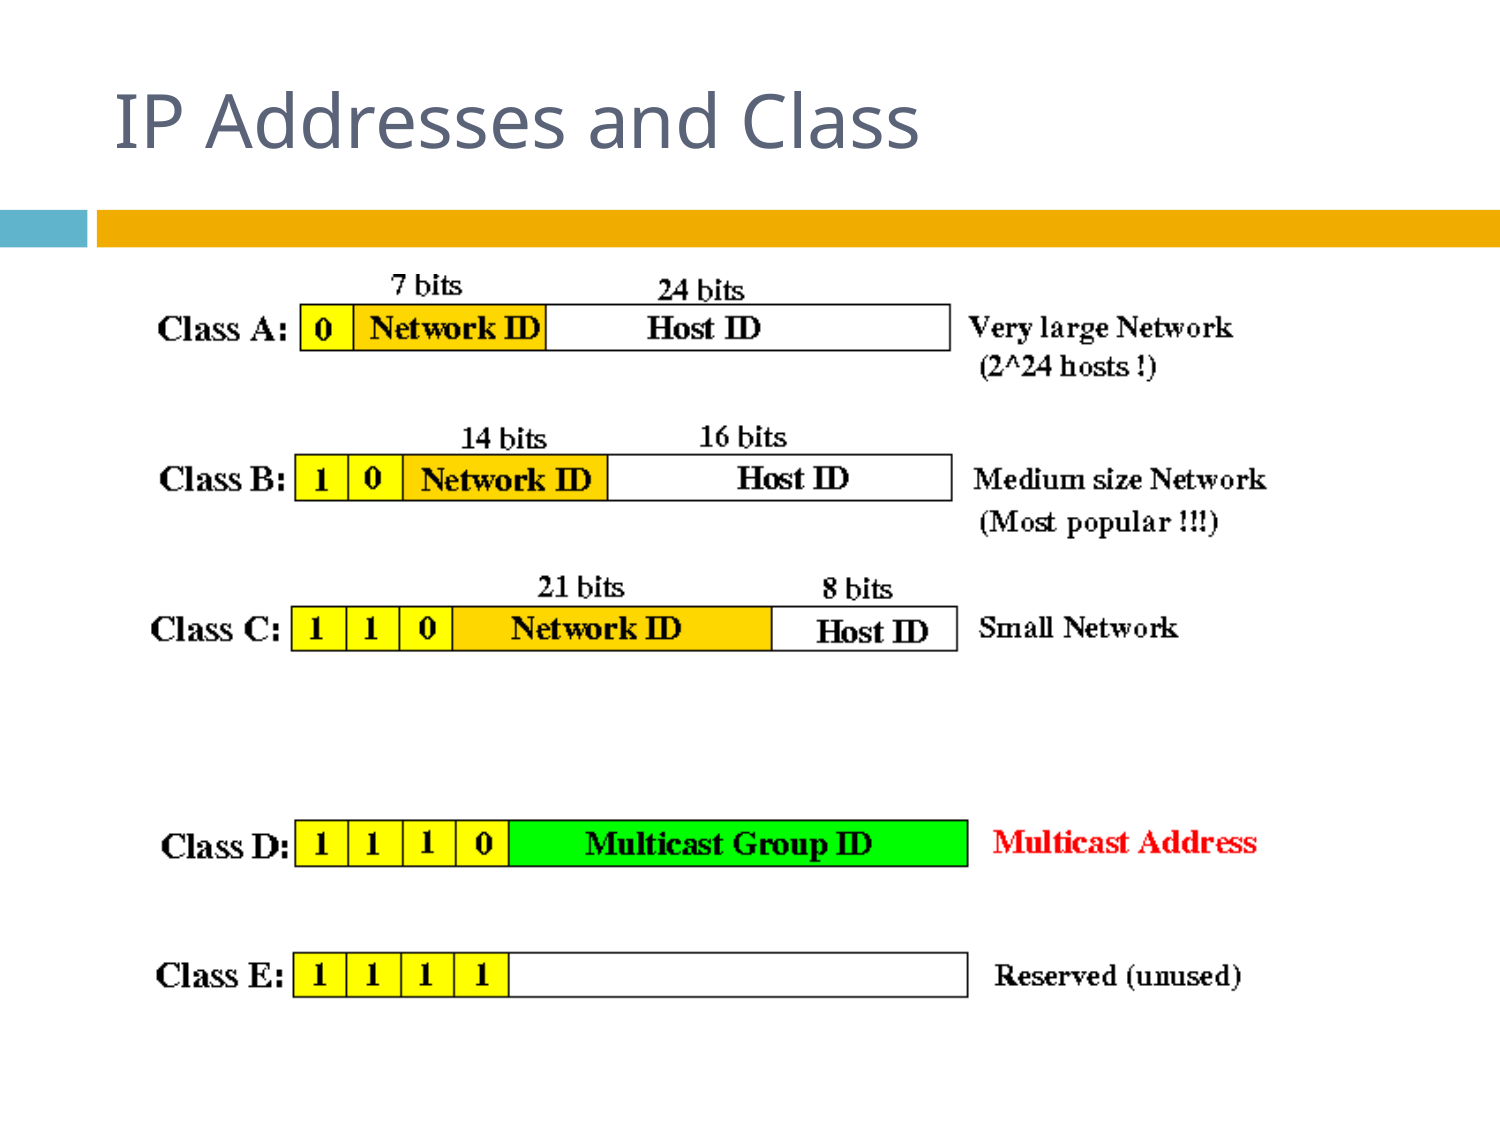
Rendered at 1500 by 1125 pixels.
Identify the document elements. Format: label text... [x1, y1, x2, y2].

title IP Addresses and Class [99, 37, 1438, 200]
picture [149, 274, 1276, 1001]
